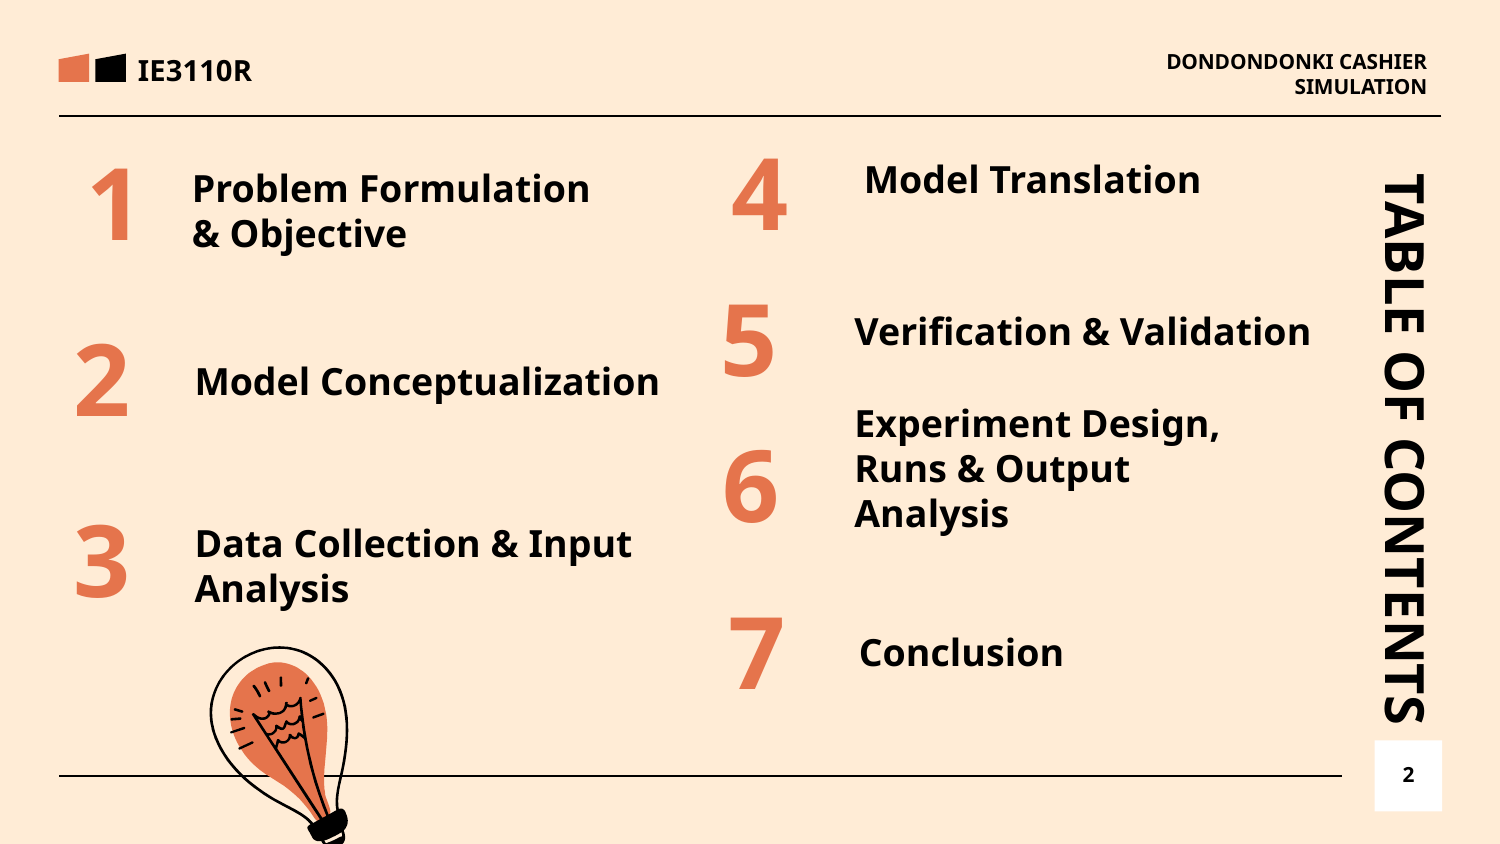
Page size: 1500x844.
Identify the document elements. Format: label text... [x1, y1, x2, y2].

title Data Collection & Input Analysis [179, 530, 727, 625]
title Model Conceptualization [179, 341, 685, 471]
title 3 [58, 510, 177, 606]
text_box [95, 53, 126, 82]
text_box [58, 53, 90, 82]
title Experiment Design, Runs & Output Analysis [839, 434, 1309, 603]
title 5 [705, 288, 807, 384]
title Problem Formulation & Objective [176, 217, 636, 270]
title 7 [713, 602, 799, 697]
slide_number ‹#› [1374, 742, 1443, 812]
title 4 [716, 142, 835, 238]
text_box IE3110R [122, 37, 404, 104]
title 2 [58, 329, 177, 425]
title Verification & Validation [839, 315, 1359, 368]
title DONDONDONKI CASHIER SIMULATION [1033, 38, 1443, 110]
title Model Translation [848, 163, 1308, 217]
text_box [230, 640, 367, 844]
title 1 [71, 152, 190, 248]
text_box TABLE OF CONTENTS [1359, 158, 1455, 742]
title 6 [707, 434, 793, 530]
title Conclusion [843, 573, 1314, 742]
